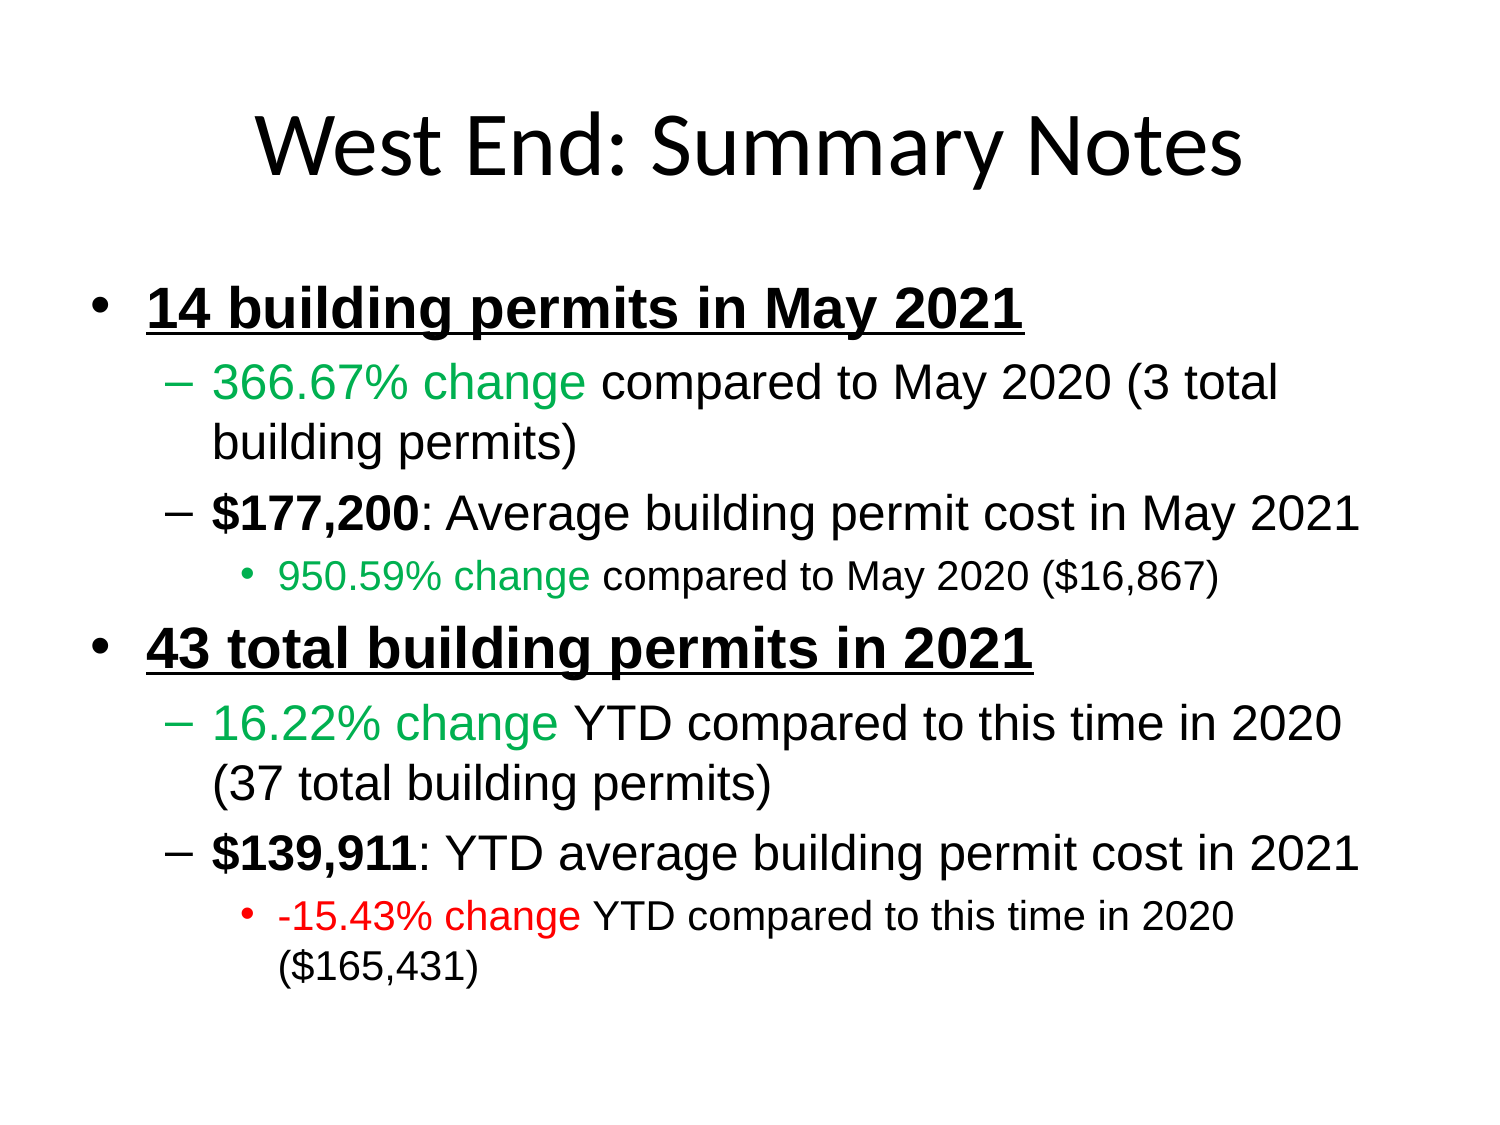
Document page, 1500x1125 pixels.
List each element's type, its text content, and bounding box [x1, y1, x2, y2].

list 14 building permits in May 2021 366.67% change compared to May 2020 (3 total building permits) $177,200: Average building permit cost in May 2021 950.59% change compared to May 2020 ($16,867) 43 total building permits in 2021 16.22% change YTD compared to this time in 2020 (37 total building permits) $139,911: YTD average building permit cost in 2021 -15.43% change YTD compared to this time in 2020 ($165,431) [75, 262, 1425, 1005]
title West End: Summary Notes [75, 45, 1425, 233]
